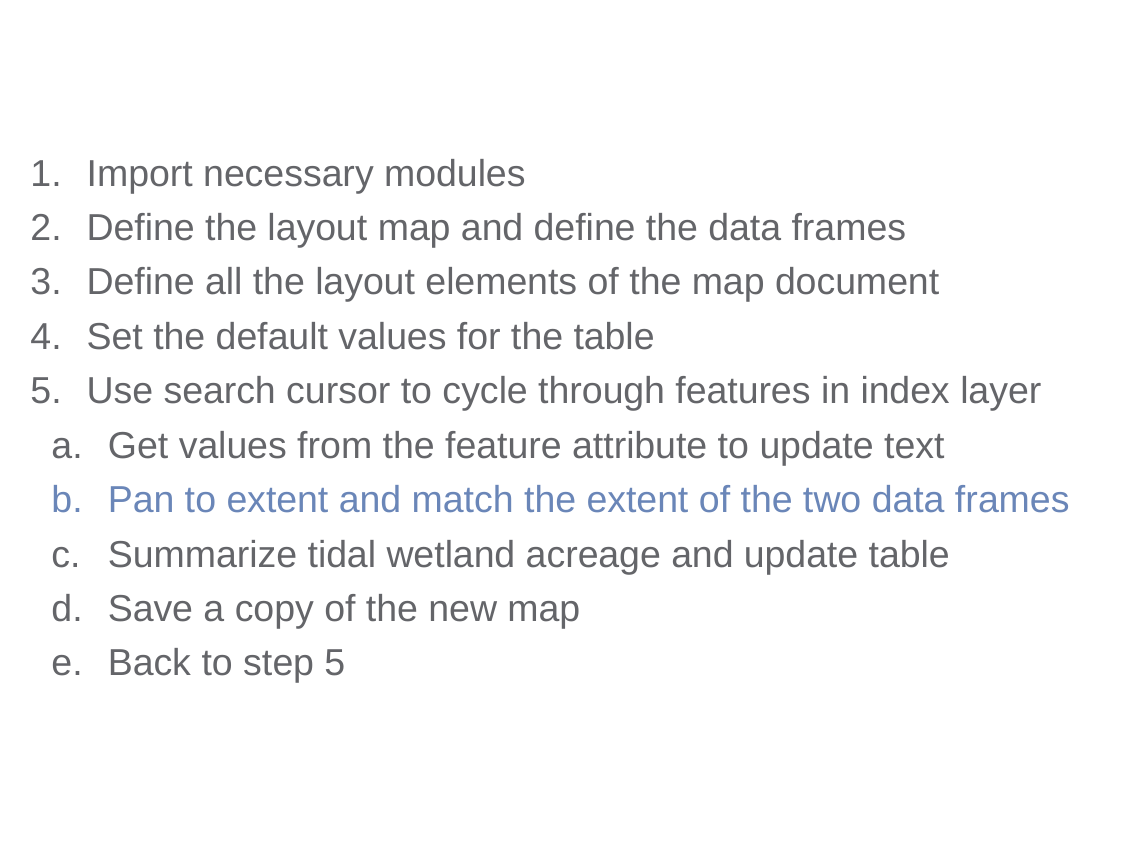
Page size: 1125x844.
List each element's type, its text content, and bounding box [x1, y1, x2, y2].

list Import necessary modules Define the layout map and define the data frames Define all the layout elements of the map document Set the default values for the table Use search cursor to cycle through features in index layer Get values from the feature attribute to update text Pan to extent and match the extent of the two data frames Summarize tidal wetland acreage and update table Save a copy of the new map Back to step 5 [30, 148, 1090, 704]
